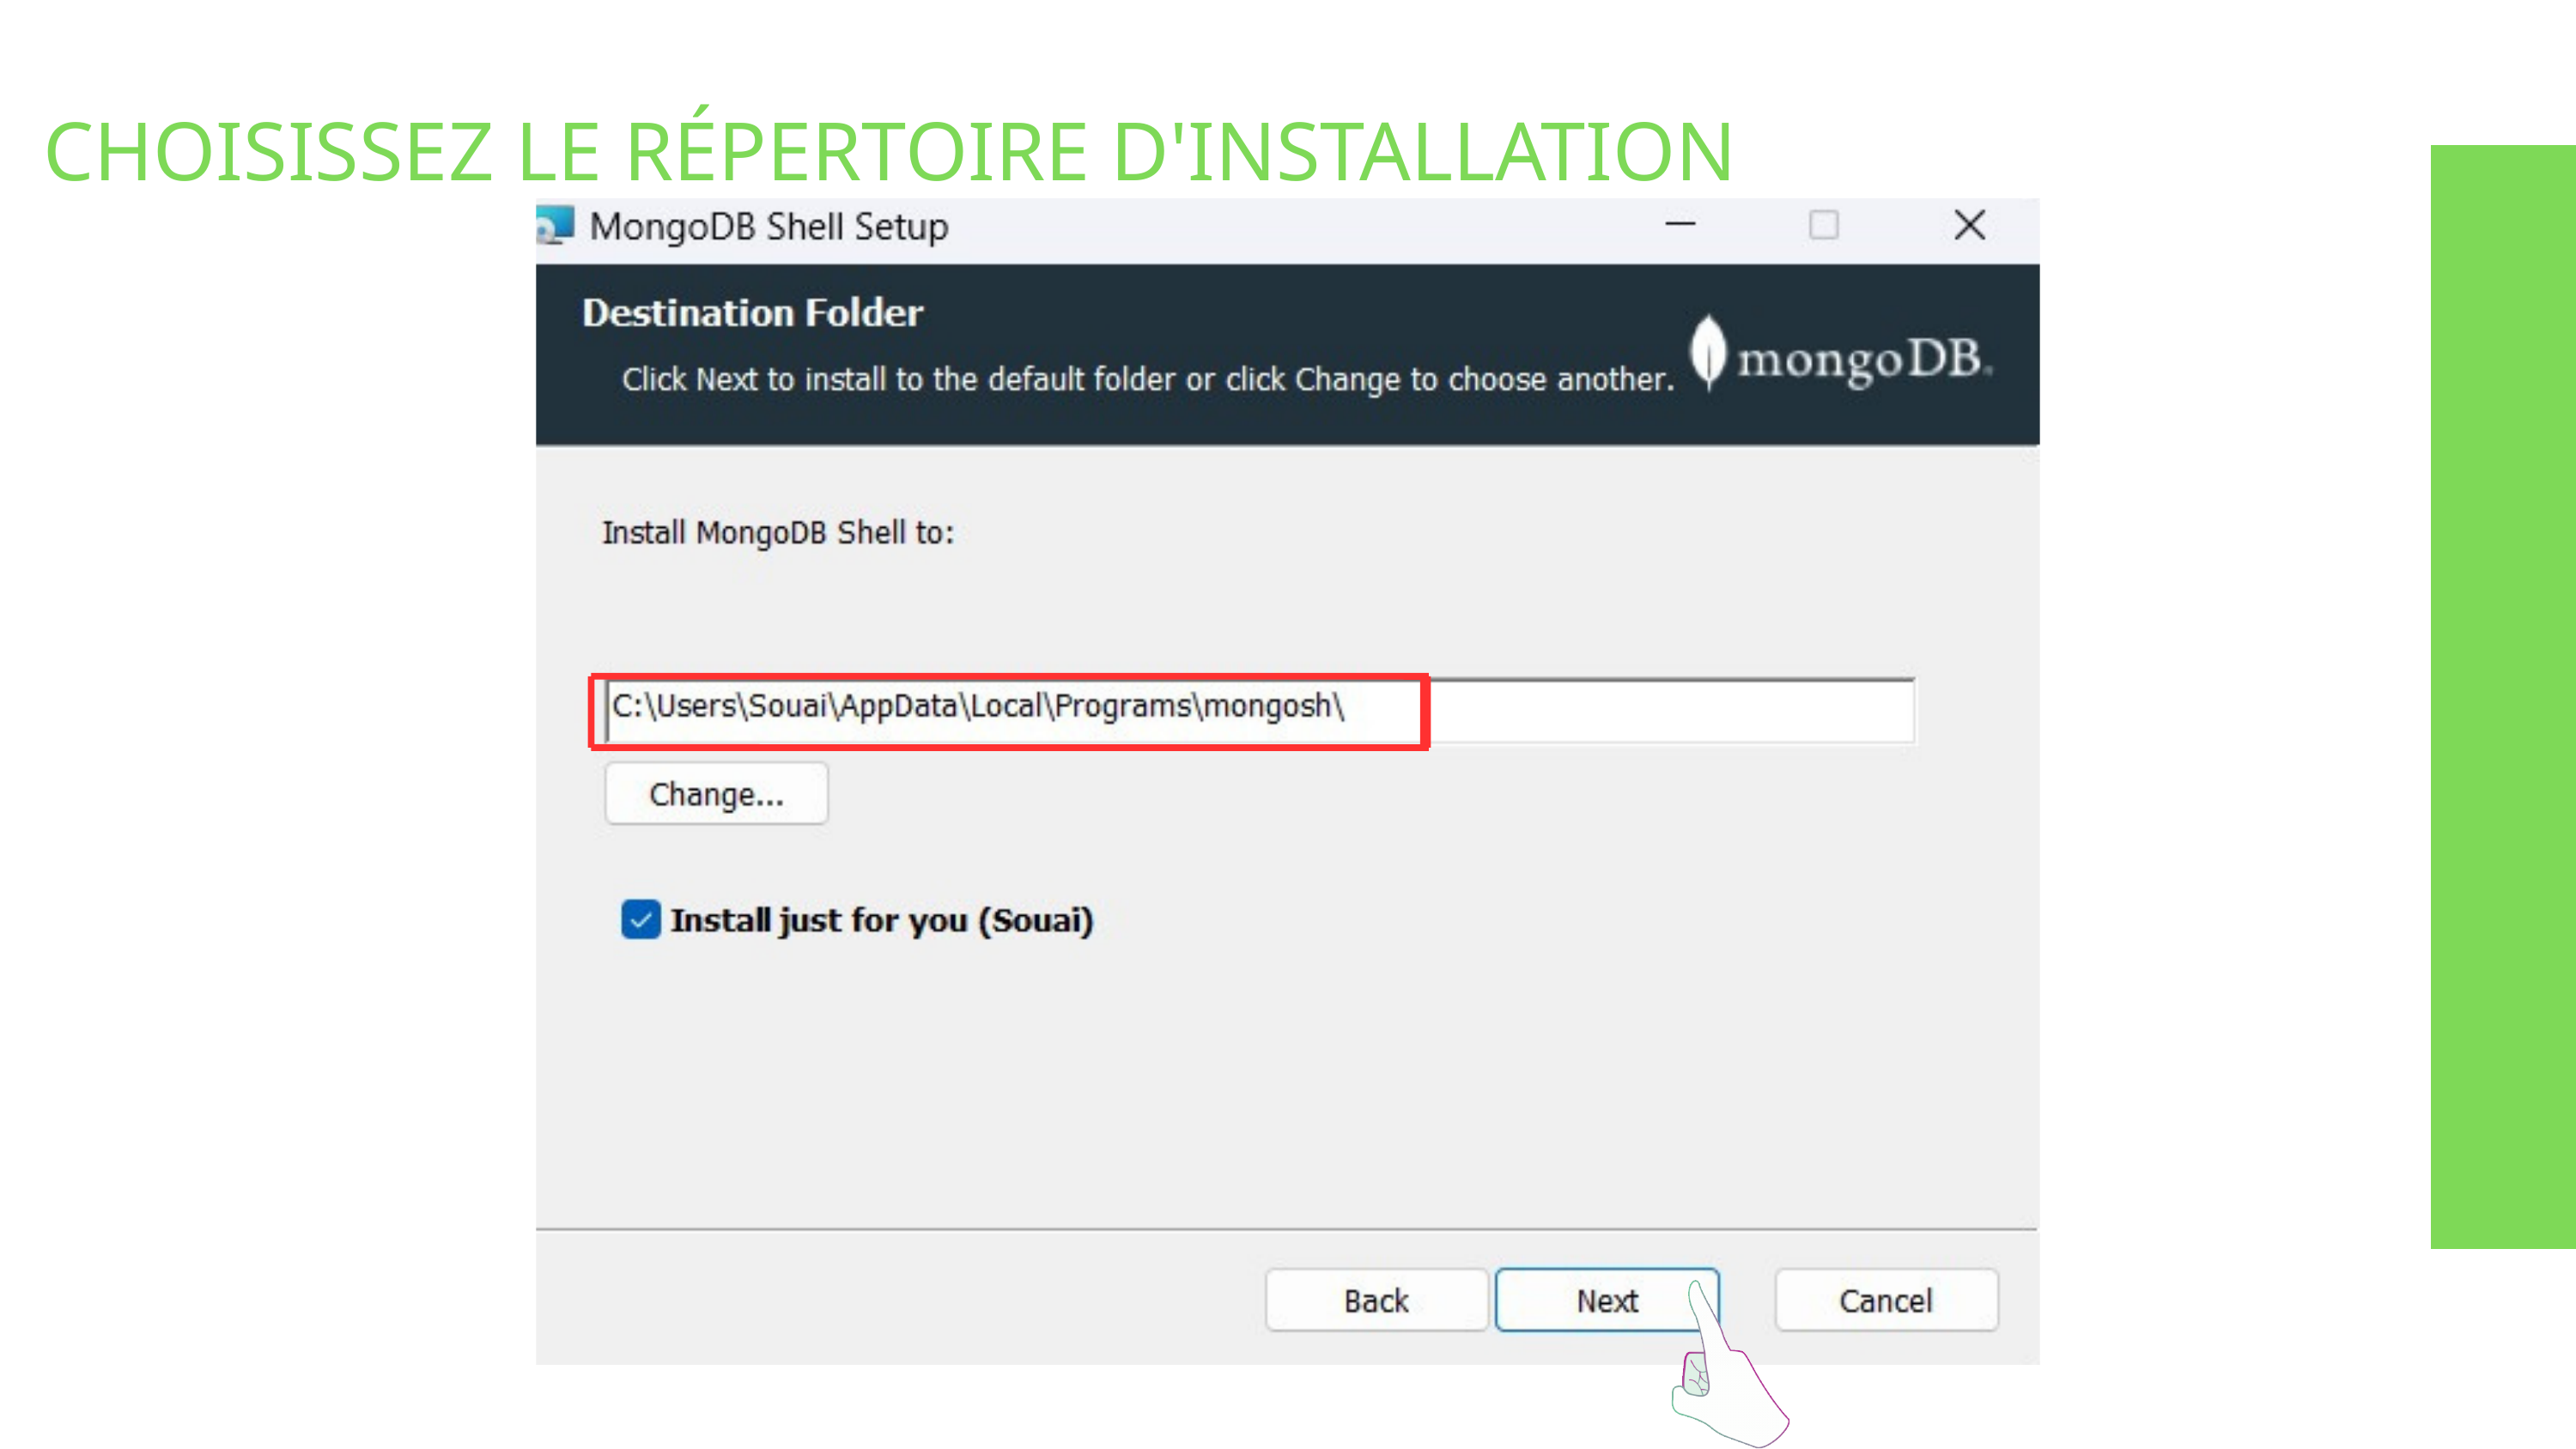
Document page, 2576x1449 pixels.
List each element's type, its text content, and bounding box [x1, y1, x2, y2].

picture [1560, 1252, 1790, 1449]
text_box CHOISISSEZ LE RÉPERTOIRE D'INSTALLATION [43, 114, 2188, 197]
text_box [2430, 144, 2576, 1250]
text_box [536, 198, 2040, 1366]
